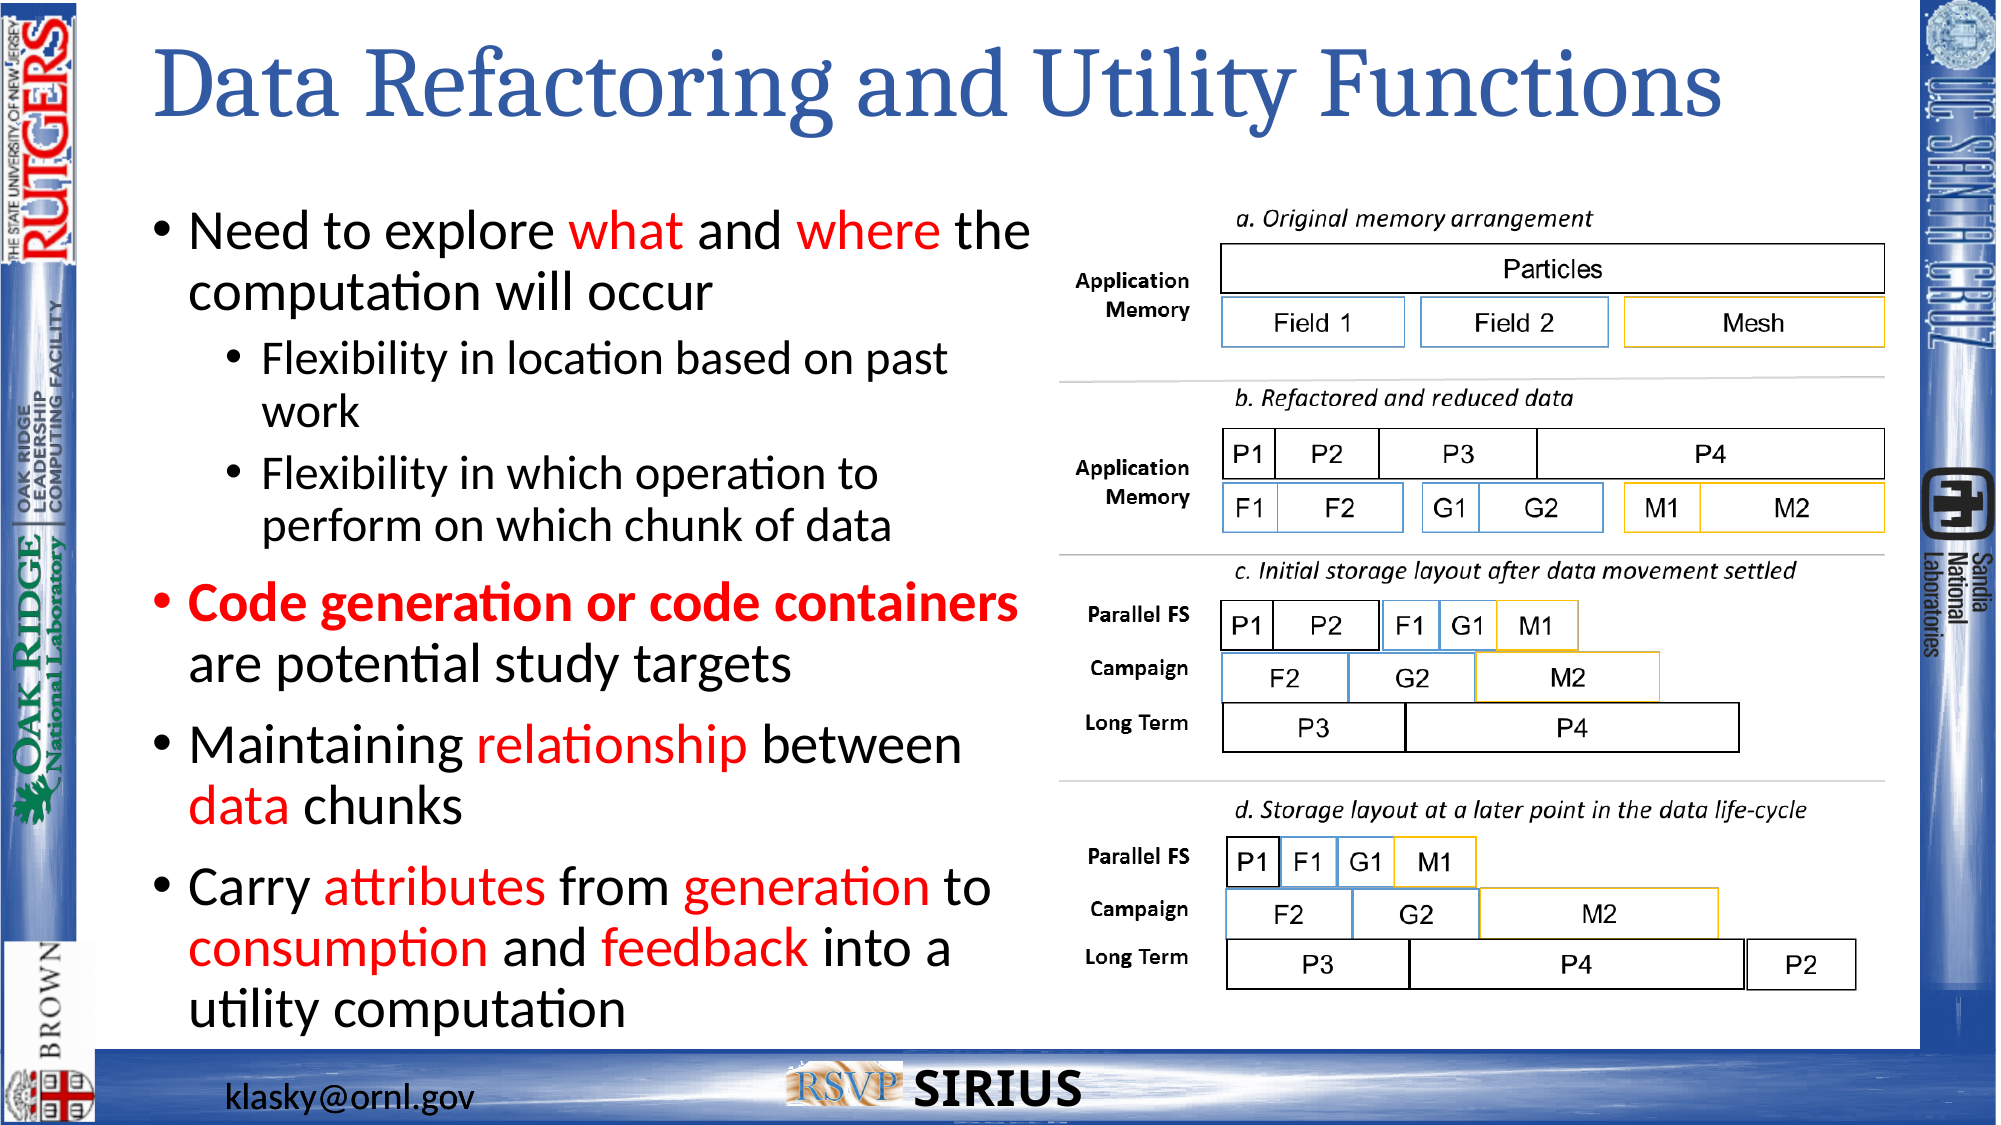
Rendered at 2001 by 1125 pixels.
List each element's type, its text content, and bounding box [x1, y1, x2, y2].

picture [12, 301, 66, 825]
picture [5, 942, 94, 1121]
picture [1, 4, 75, 275]
picture [1058, 193, 1885, 996]
picture [1921, 0, 1995, 348]
picture [1921, 465, 1996, 660]
title Data Refactoring and Utility Functions [137, 19, 1863, 149]
list Need to explore what and where the computation will occur Flexibility in location based on past work Flexibility in which operation to perform on which chunk of data Code generation or code containers are potential study targets Maintaining relationship between data chunks Carry attributes from generation to consumption and feedback into a utility computation [137, 193, 1059, 1052]
picture [786, 1061, 903, 1106]
